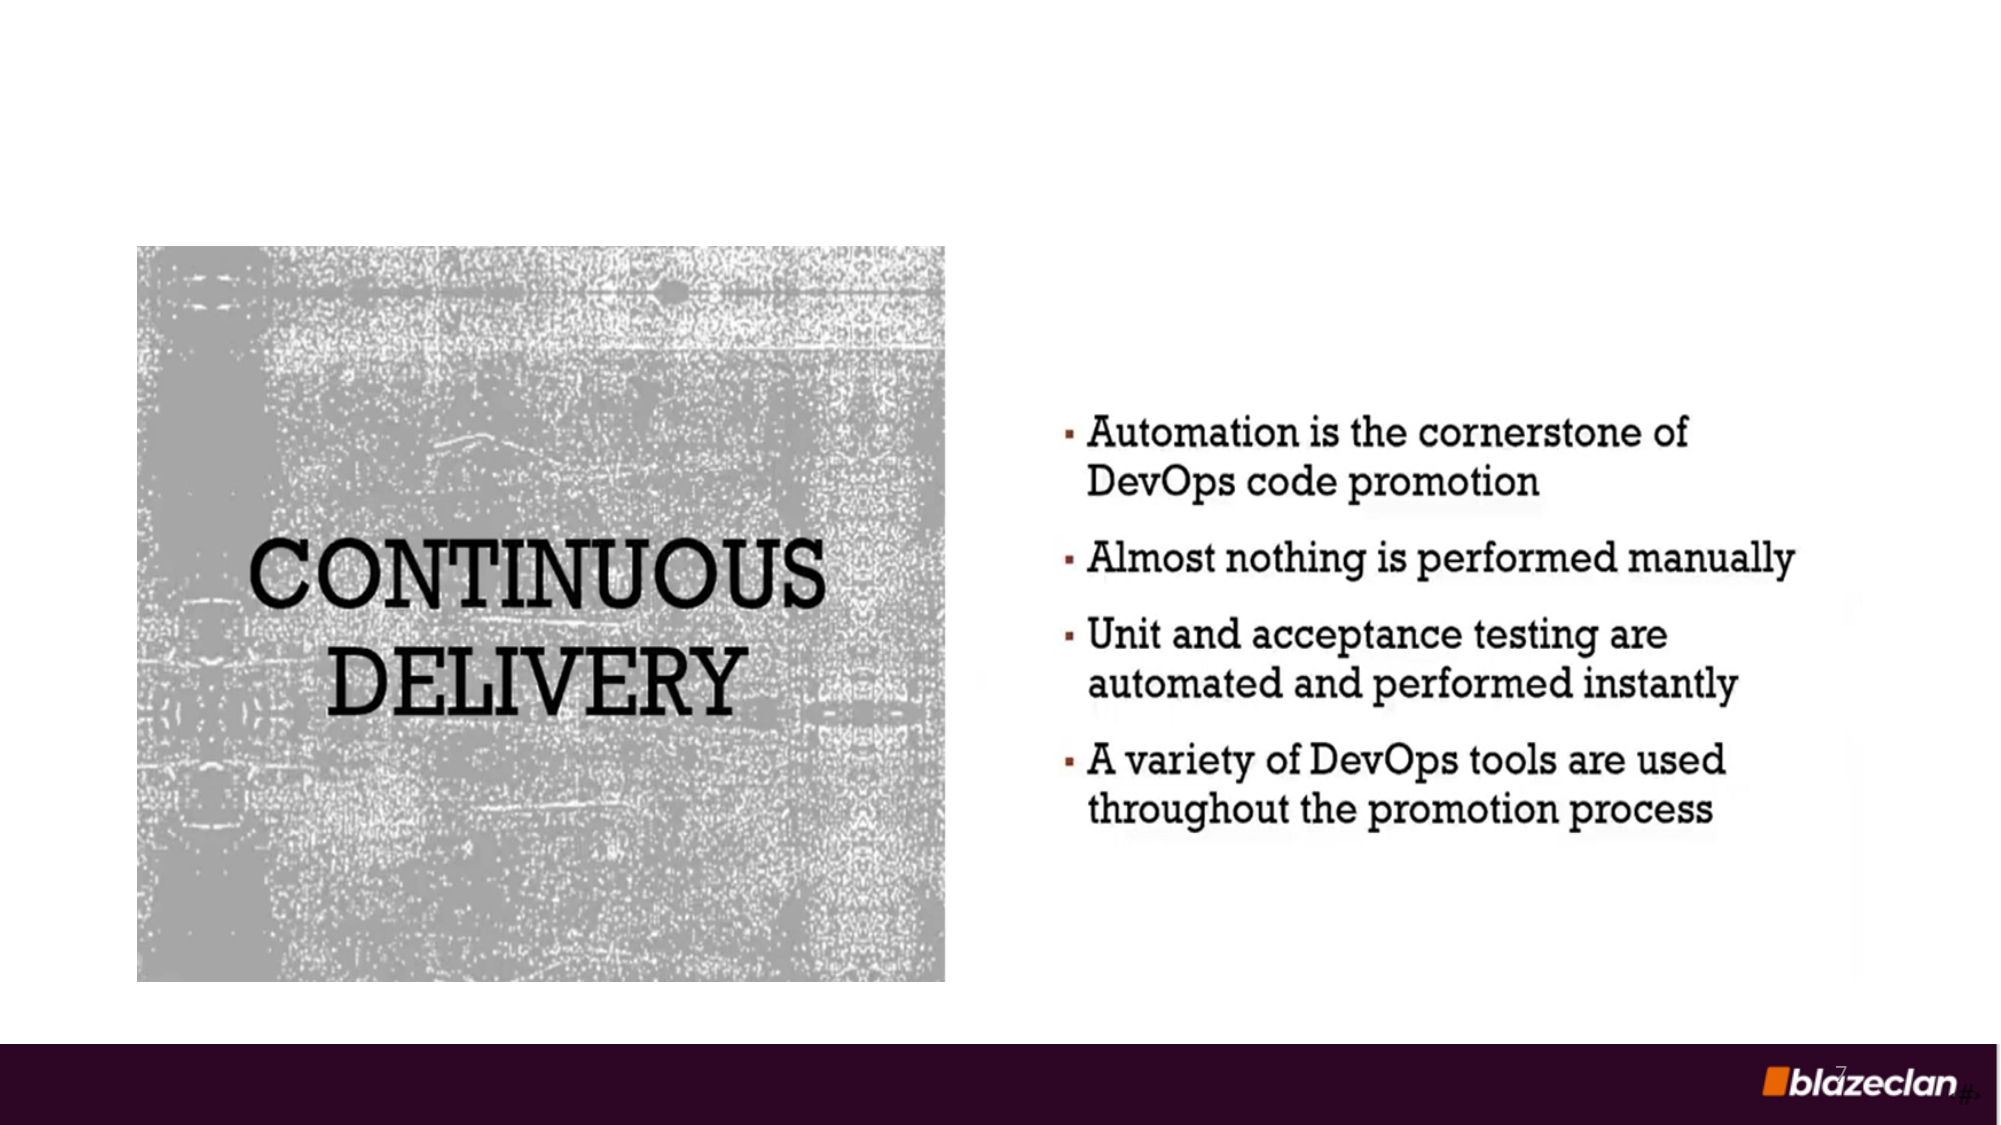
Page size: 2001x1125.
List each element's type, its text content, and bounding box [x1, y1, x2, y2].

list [137, 246, 1863, 982]
picture [0, 1044, 2000, 1125]
slide_number 7 [1412, 1042, 1863, 1103]
